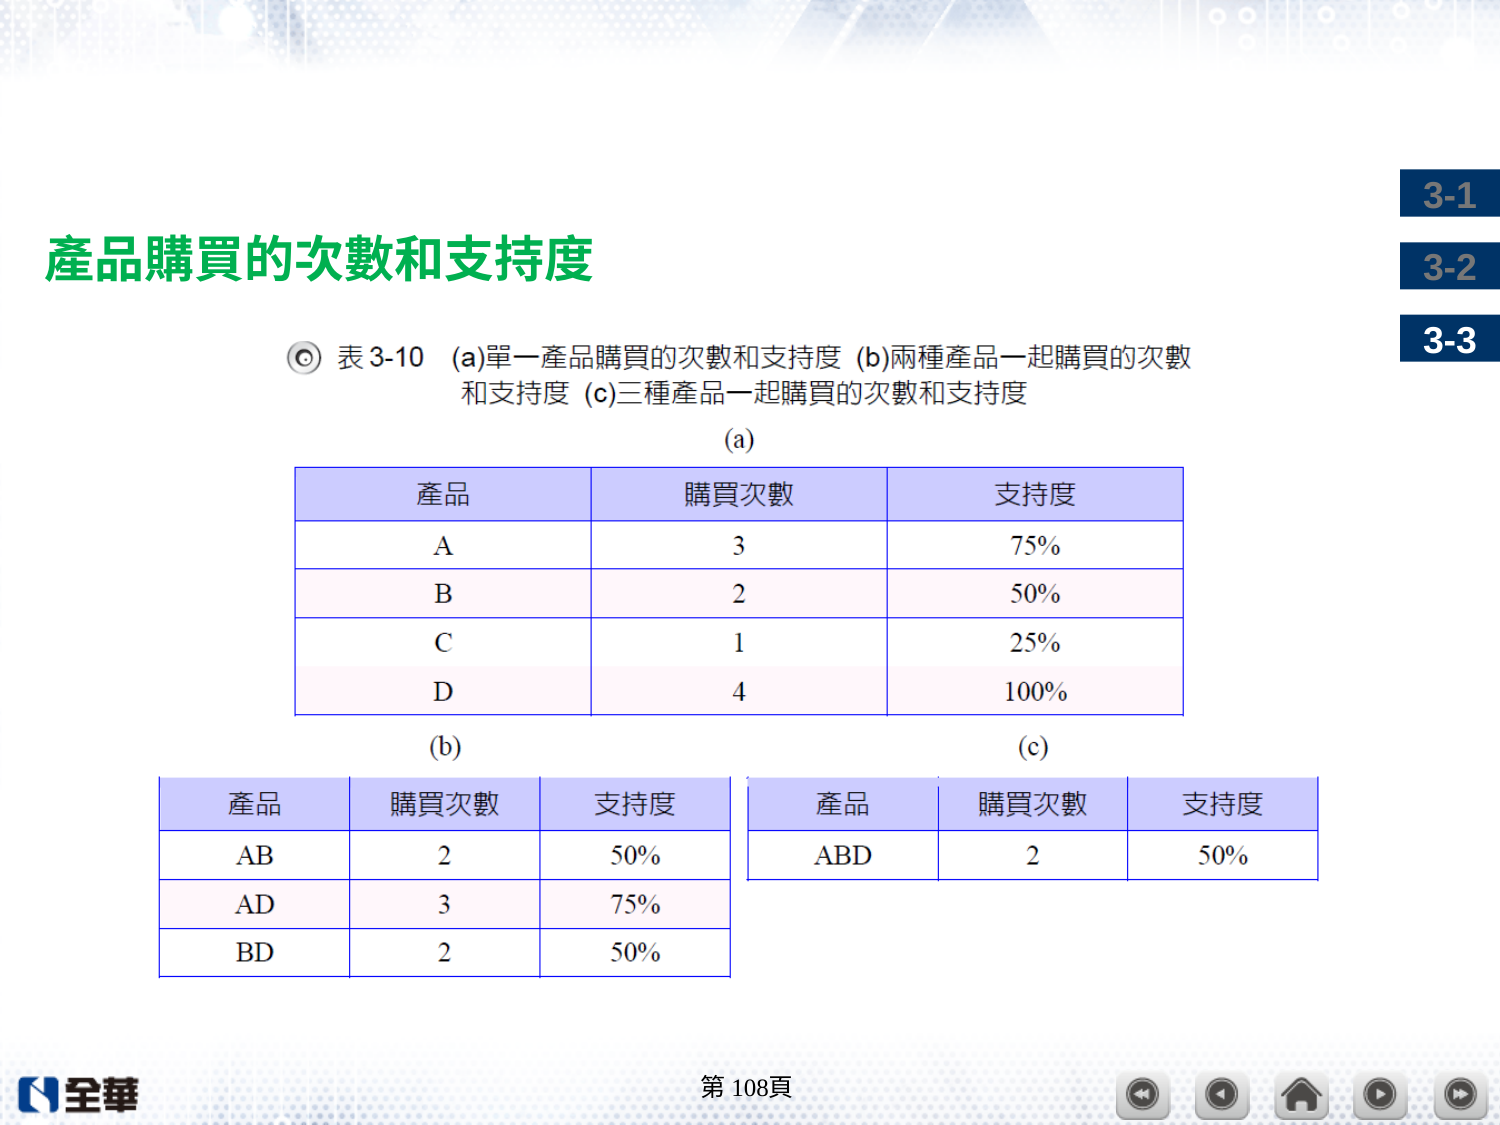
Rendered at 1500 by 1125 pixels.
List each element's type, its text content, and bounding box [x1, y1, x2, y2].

list 產品購買的次數和支持度 [29, 219, 1386, 1048]
picture [0, 0, 1500, 1125]
